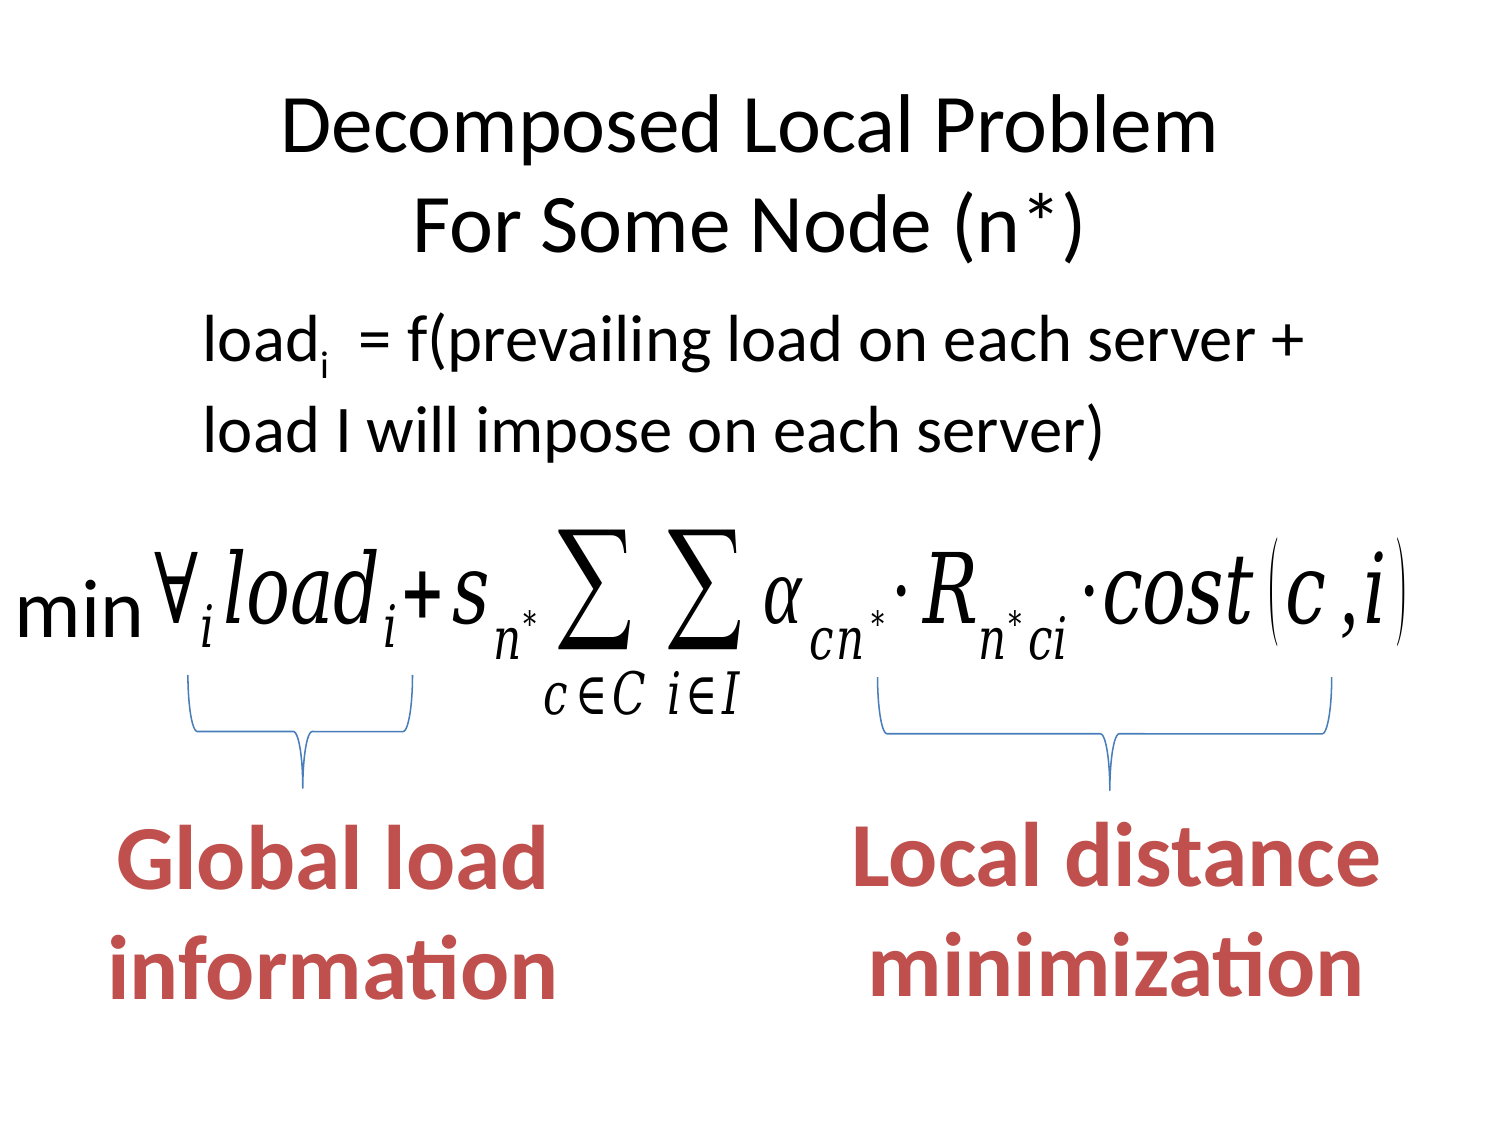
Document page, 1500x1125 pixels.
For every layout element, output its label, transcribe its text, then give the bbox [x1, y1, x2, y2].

text_box loadi = f(prevailing load on each server + load I will impose on each server) [187, 287, 1332, 474]
text_box min [0, 546, 1088, 662]
title Decomposed Local Problem For Some Node (n*) [75, 75, 1425, 263]
text_box Global load information [92, 790, 575, 1025]
text_box [876, 677, 1333, 792]
text_box Local distance minimization [836, 787, 1397, 1023]
text_box [187, 674, 414, 789]
